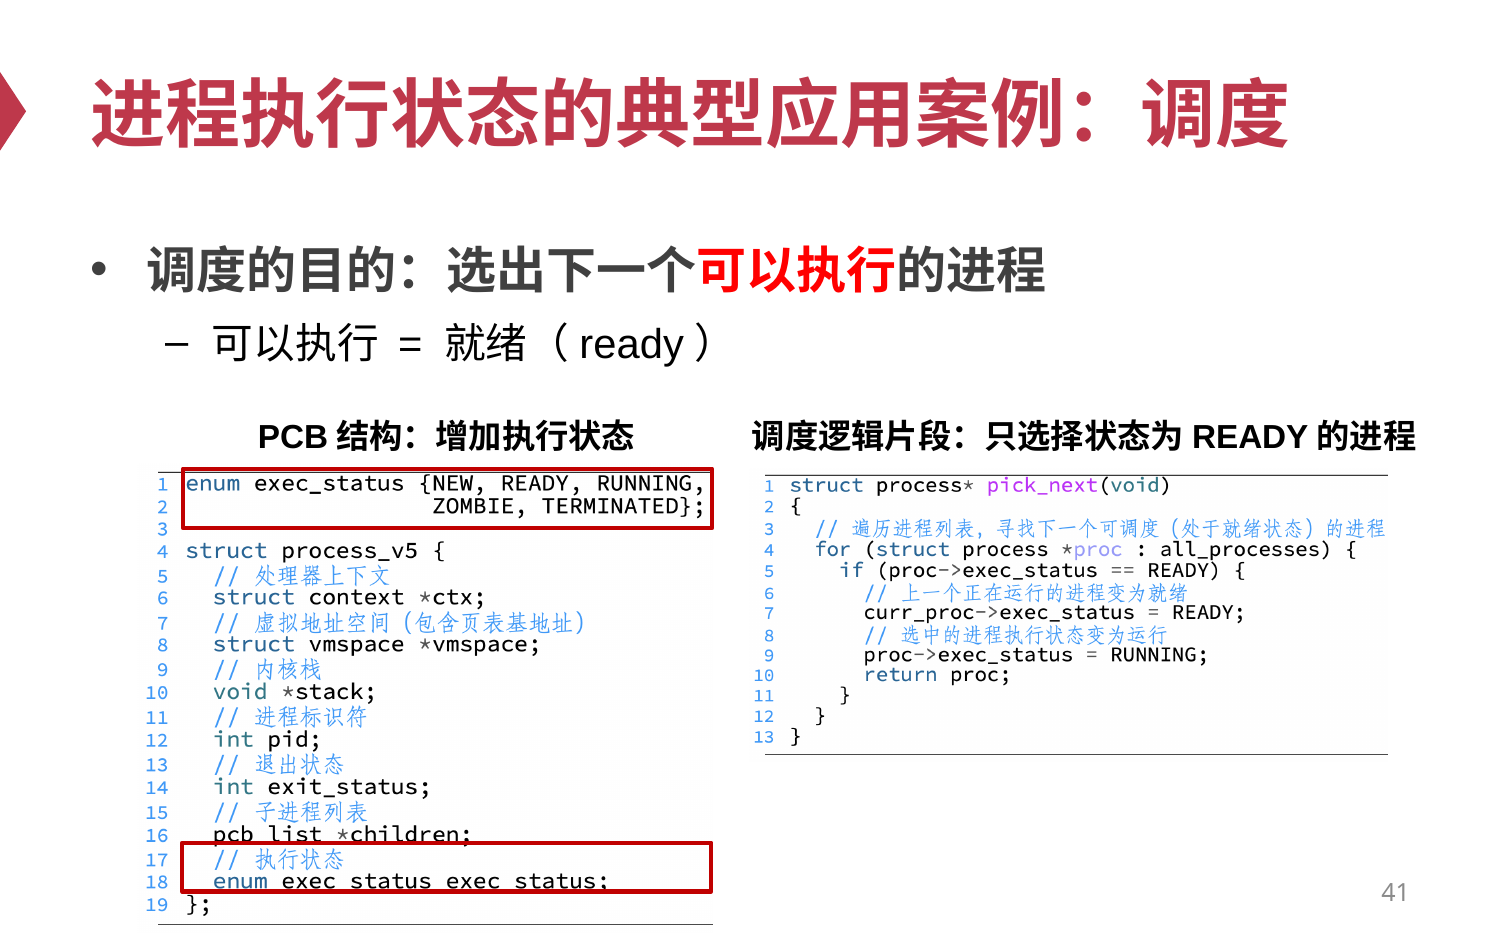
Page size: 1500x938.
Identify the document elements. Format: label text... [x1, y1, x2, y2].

list 调度的目的：选出下一个可以执行的进程 可以执行 = 就绪（ready） [75, 218, 1425, 838]
slide_number 41 [1074, 868, 1425, 919]
title 进程执行状态的典型应用案例：调度 [75, 37, 1425, 186]
picture [137, 463, 713, 933]
text_box PCB结构：增加执行状态 [243, 407, 651, 461]
picture [749, 468, 1388, 762]
text_box 调度逻辑片段：只选择状态为READY的进程 [737, 407, 1432, 463]
